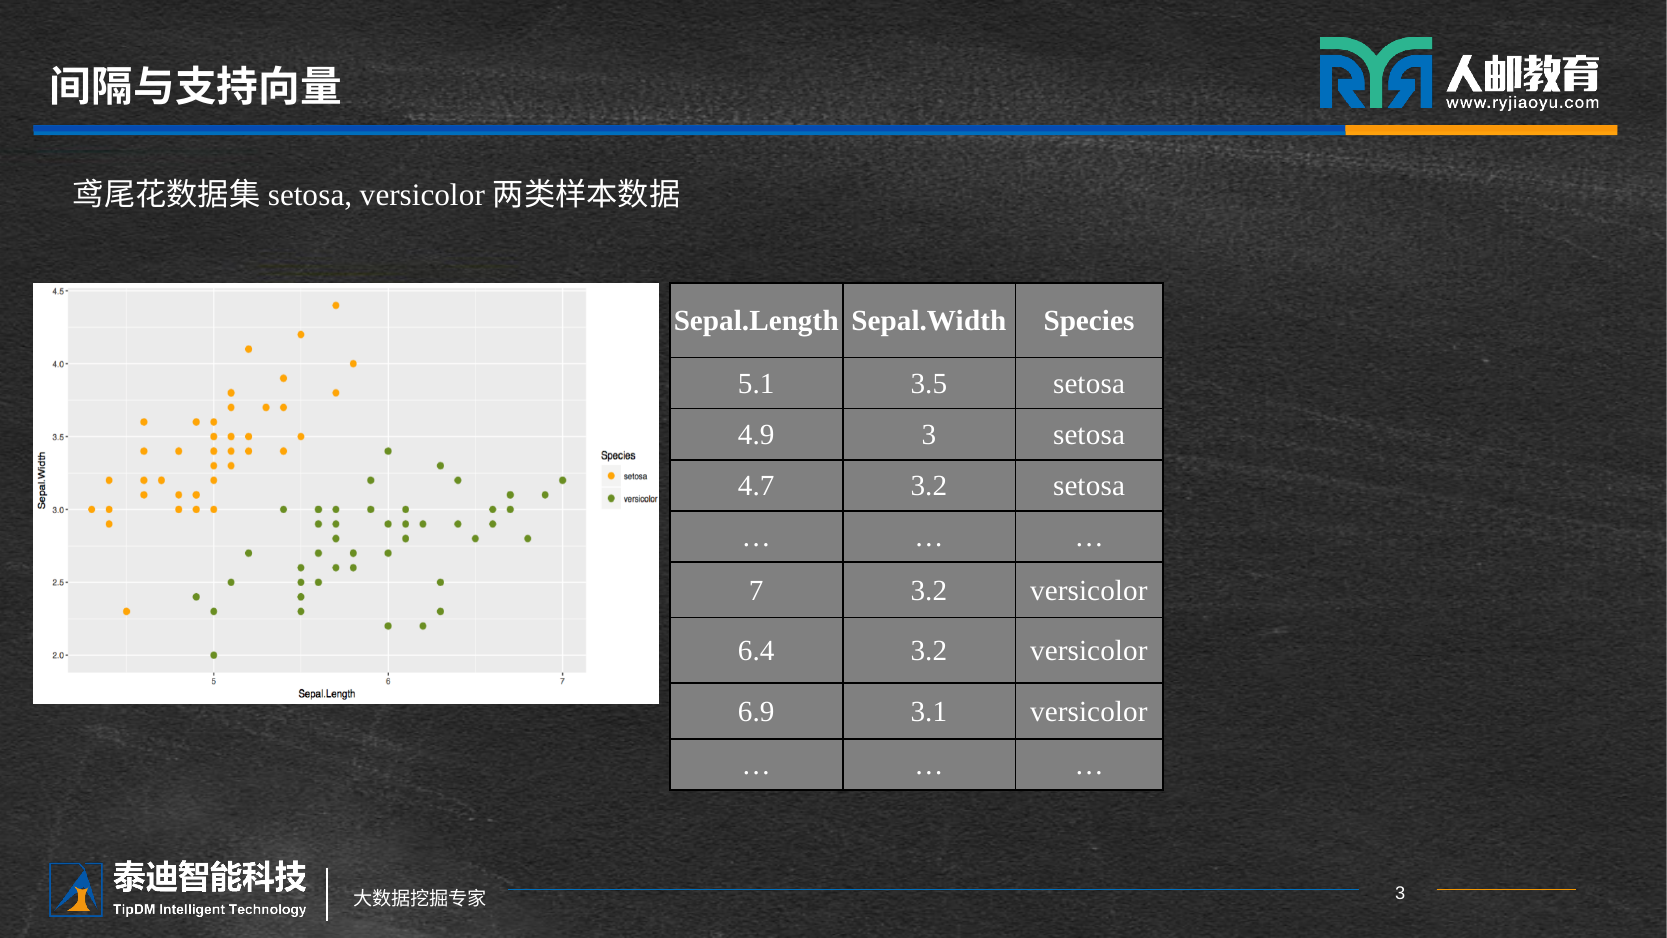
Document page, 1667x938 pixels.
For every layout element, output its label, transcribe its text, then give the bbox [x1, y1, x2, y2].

table_cell versicolor [1016, 618, 1162, 682]
table_cell … [844, 740, 1015, 789]
table_cell … [1016, 740, 1162, 789]
table_cell 5.1 [671, 358, 842, 408]
table_cell 6.4 [671, 618, 842, 682]
picture [0, 0, 1667, 938]
table_cell 3 [844, 409, 1015, 459]
table_cell versicolor [1016, 684, 1162, 738]
table_cell 3.2 [844, 461, 1015, 510]
table_header Species [1016, 284, 1162, 357]
table_cell 3.2 [844, 563, 1015, 617]
table_cell … [1016, 512, 1162, 561]
table_cell 4.9 [671, 409, 842, 459]
table_cell … [671, 740, 842, 789]
table_cell setosa [1016, 358, 1162, 408]
list 鸢尾花数据集setosa, versicolor两类样本数据 [57, 147, 1576, 221]
table_cell 6.9 [671, 684, 842, 738]
table_header Sepal.Width [844, 284, 1015, 357]
table_cell 4.7 [671, 461, 842, 510]
table_cell 3.2 [844, 618, 1015, 682]
title 间隔与支持向量 [34, 49, 1535, 122]
table_cell setosa [1016, 409, 1162, 459]
table_cell setosa [1016, 461, 1162, 510]
table_cell 7 [671, 563, 842, 617]
table_cell … [844, 512, 1015, 561]
table_cell versicolor [1016, 563, 1162, 617]
table_cell 3.1 [844, 684, 1015, 738]
table_cell … [671, 512, 842, 561]
table_cell 3.5 [844, 358, 1015, 408]
table_header Sepal.Length [671, 284, 842, 357]
